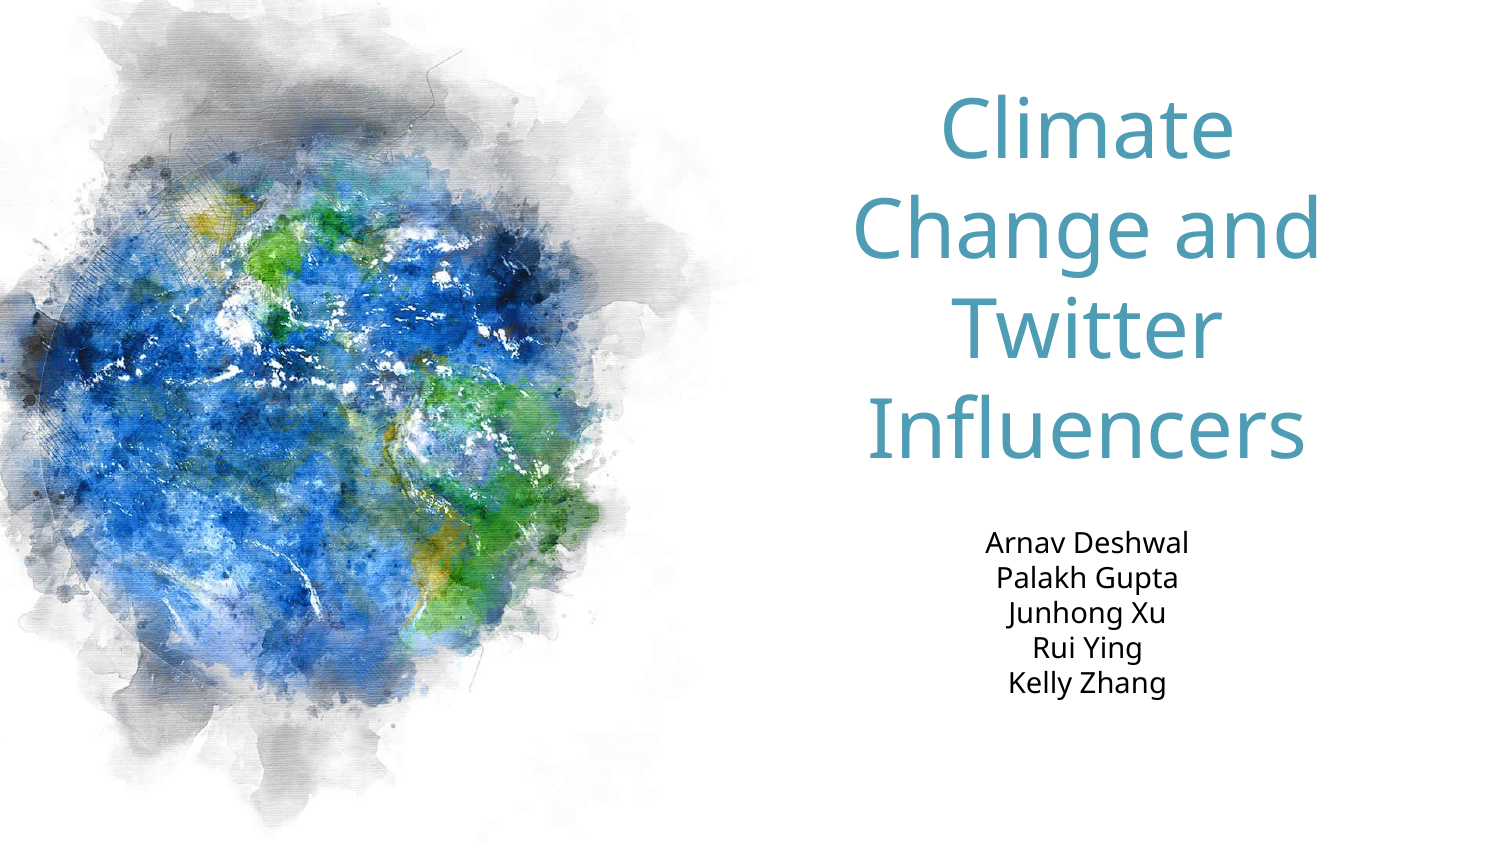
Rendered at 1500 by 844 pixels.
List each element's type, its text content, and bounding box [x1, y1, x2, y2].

picture [0, 0, 1500, 844]
title Climate Change and Twitter Influencers [783, 75, 1393, 475]
text_box Arnav Deshwal Palakh Gupta Junhong Xu Rui Ying Kelly Zhang [957, 474, 1218, 745]
